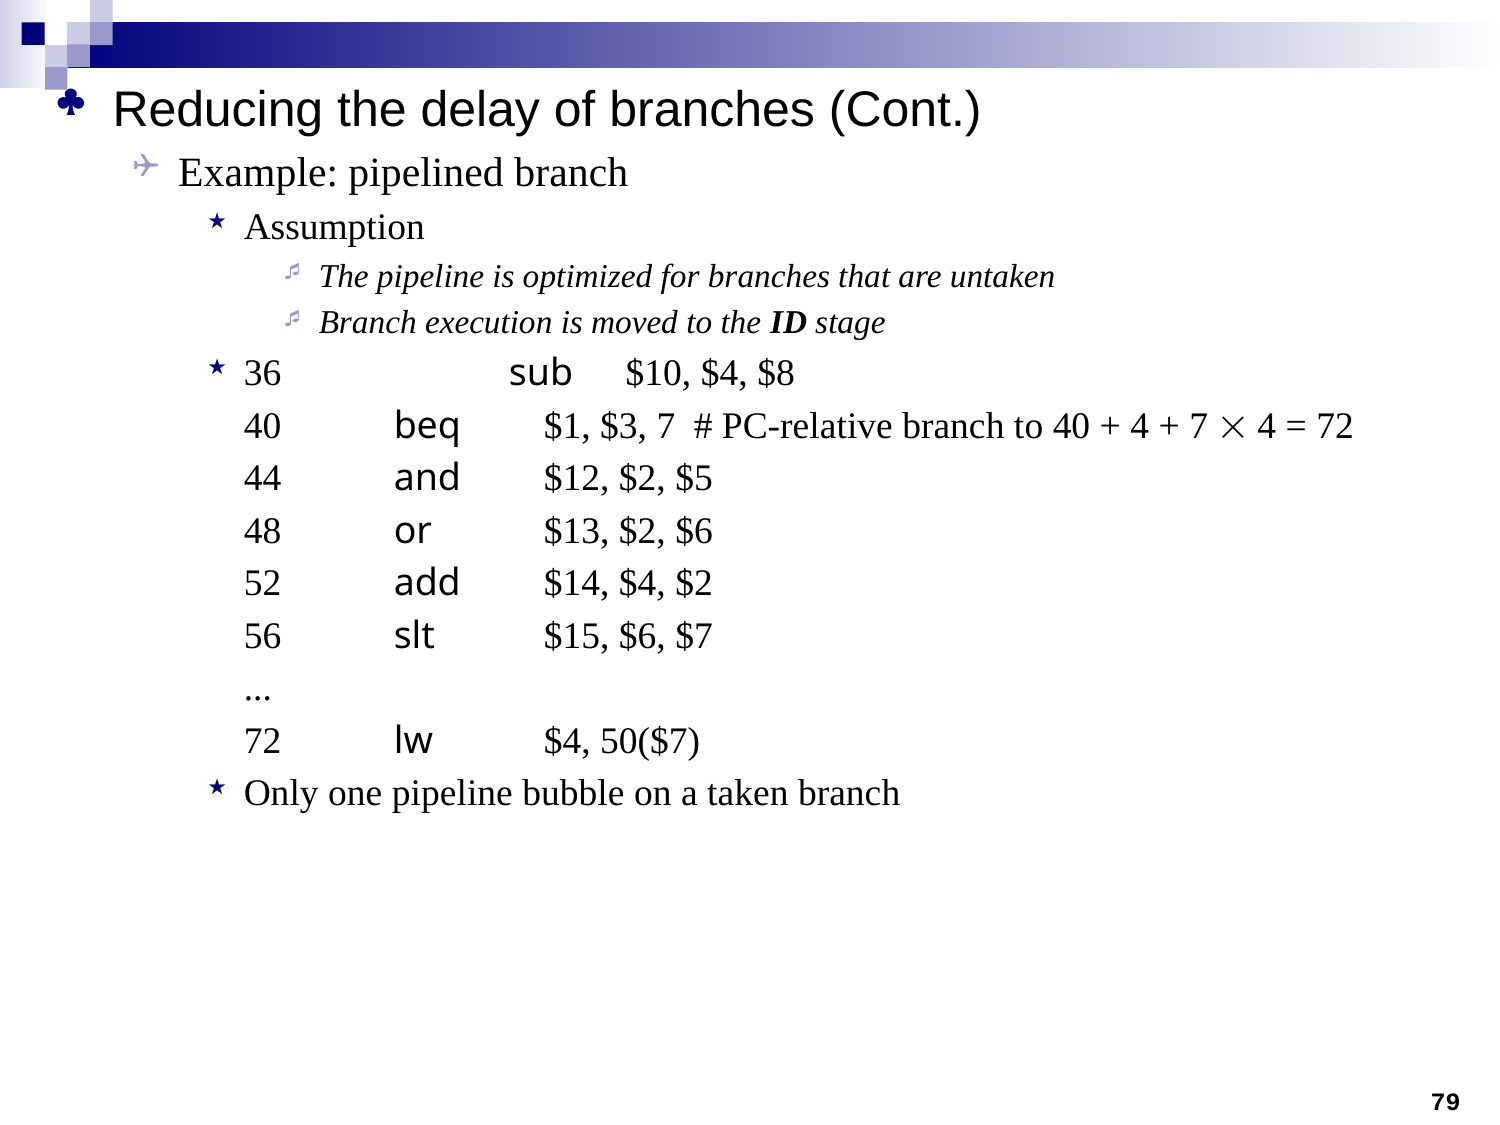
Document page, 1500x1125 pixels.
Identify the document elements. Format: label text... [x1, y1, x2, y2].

list Reducing the delay of branches (Cont.) Example: pipelined branch Assumption The pipeline is optimized for branches that are untaken Branch execution is moved to the ID stage 36 sub $10, $4, $8 40 beq $1, $3, 7 # PC-relative branch to 40 + 4 + 7  4 = 72 44 and $12, $2, $5 48 or $13, $2, $6 52 add $14, $4, $2 56 slt $15, $6, $7 ... 72 lw $4, 50($7) Only one pipeline bubble on a taken branch [41, 69, 1471, 1096]
slide_number 79 [1393, 1082, 1498, 1118]
